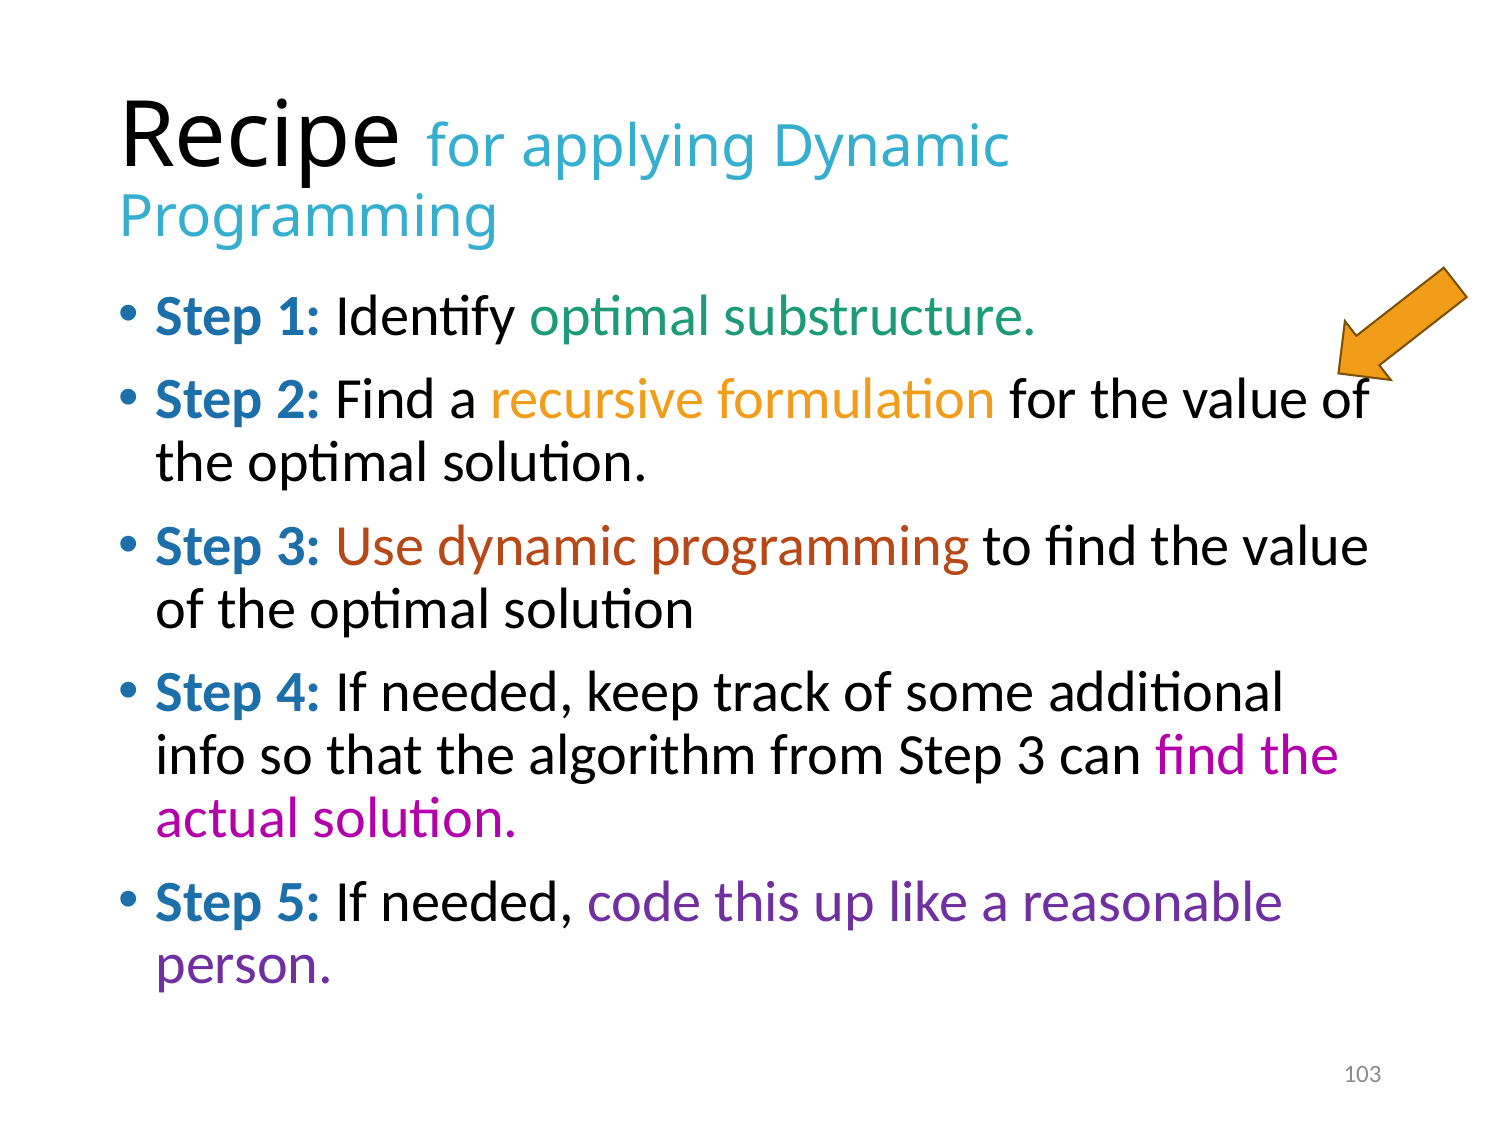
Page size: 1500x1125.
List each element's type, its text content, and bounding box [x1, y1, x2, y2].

text_box [1337, 266, 1469, 382]
slide_number 103 [1059, 1042, 1397, 1103]
title Recipe for applying Dynamic Programming [103, 59, 1397, 277]
list Step 1: Identify optimal substructure. Step 2: Find a recursive formulation for the value of the optimal solution. Step 3: Use dynamic programming to find the value of the optimal solution Step 4: If needed, keep track of some additional info so that the algorithm from Step 3 can find the actual solution. Step 5: If needed, code this up like a reasonable person. [103, 277, 1397, 1125]
